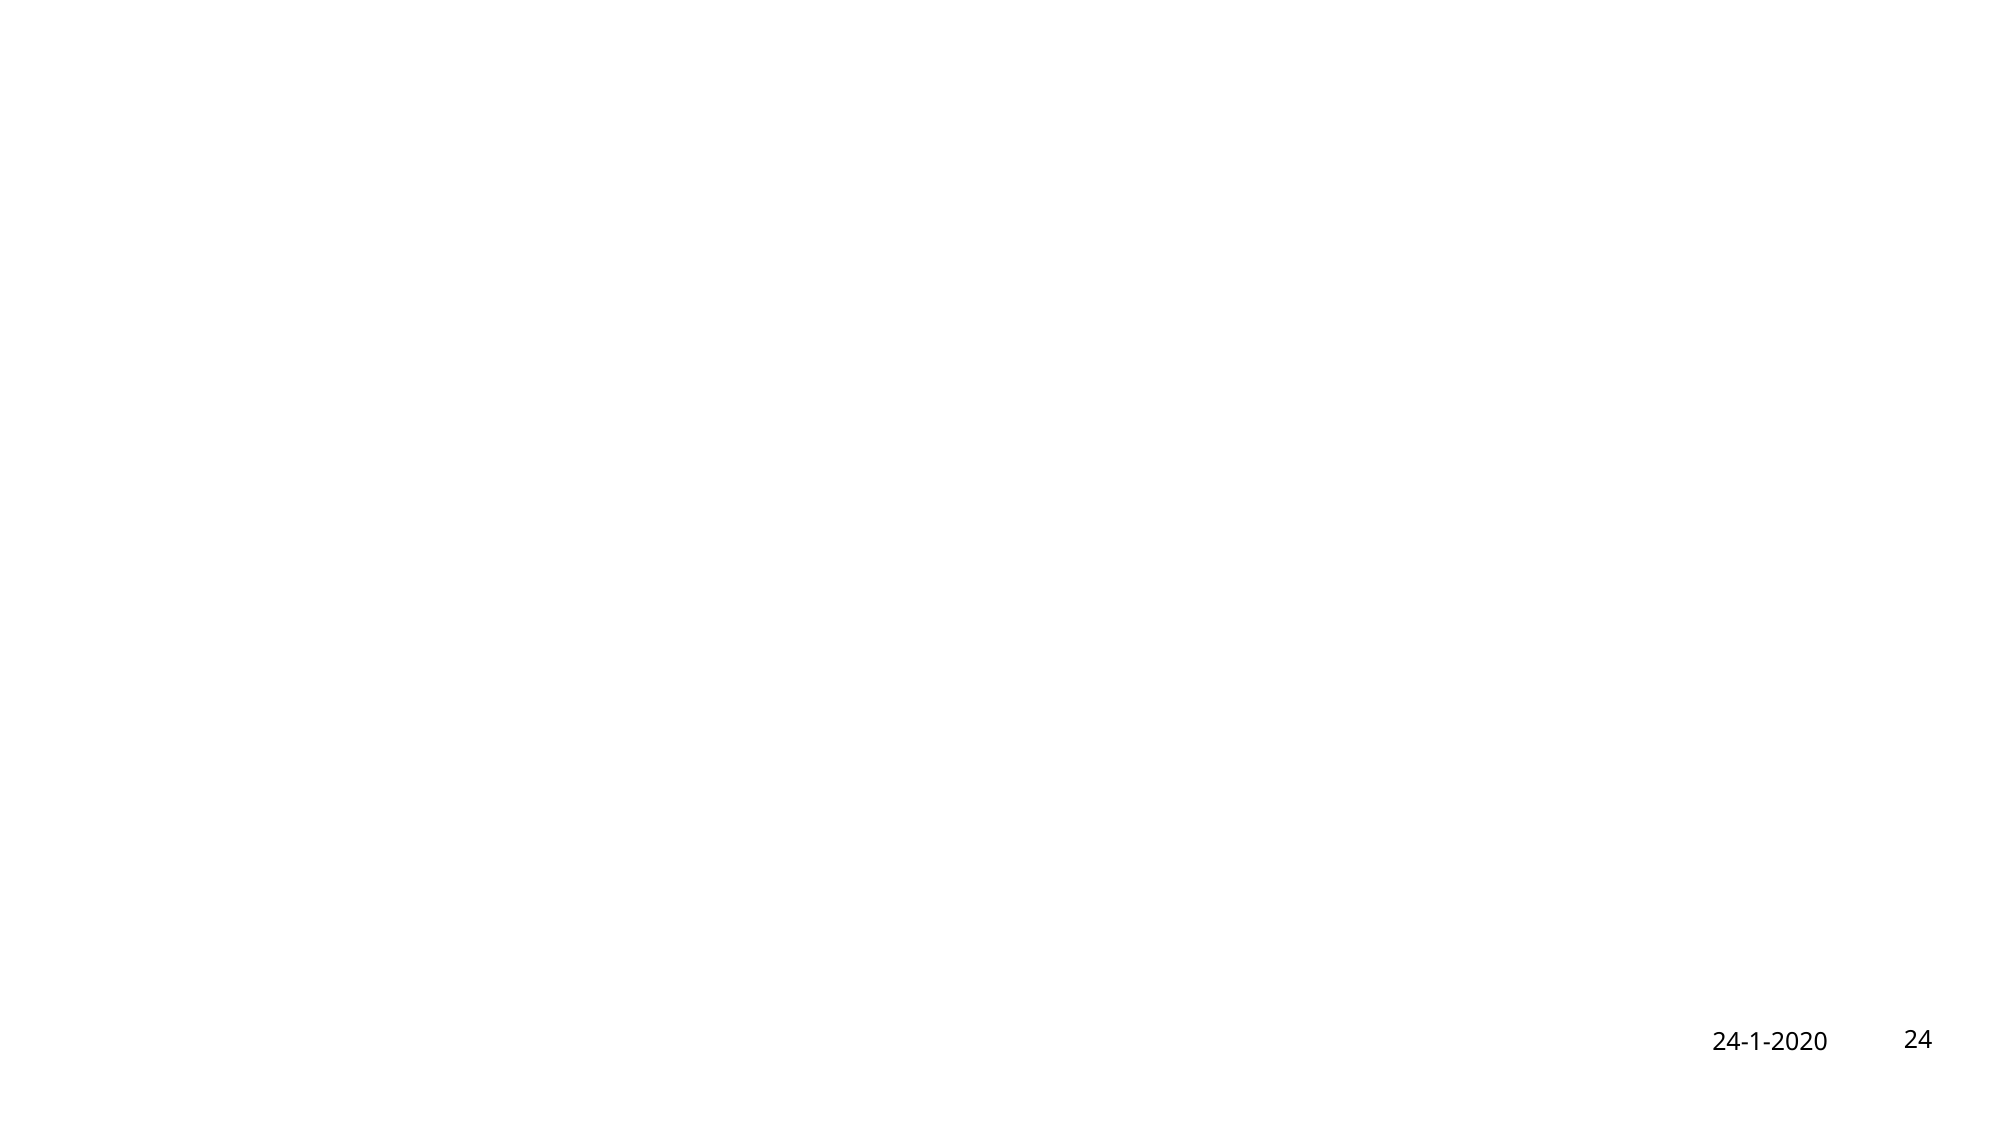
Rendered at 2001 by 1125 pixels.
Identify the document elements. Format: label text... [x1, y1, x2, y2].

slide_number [1690, 1010, 1828, 1071]
slide_number 24 [1828, 1009, 1933, 1071]
